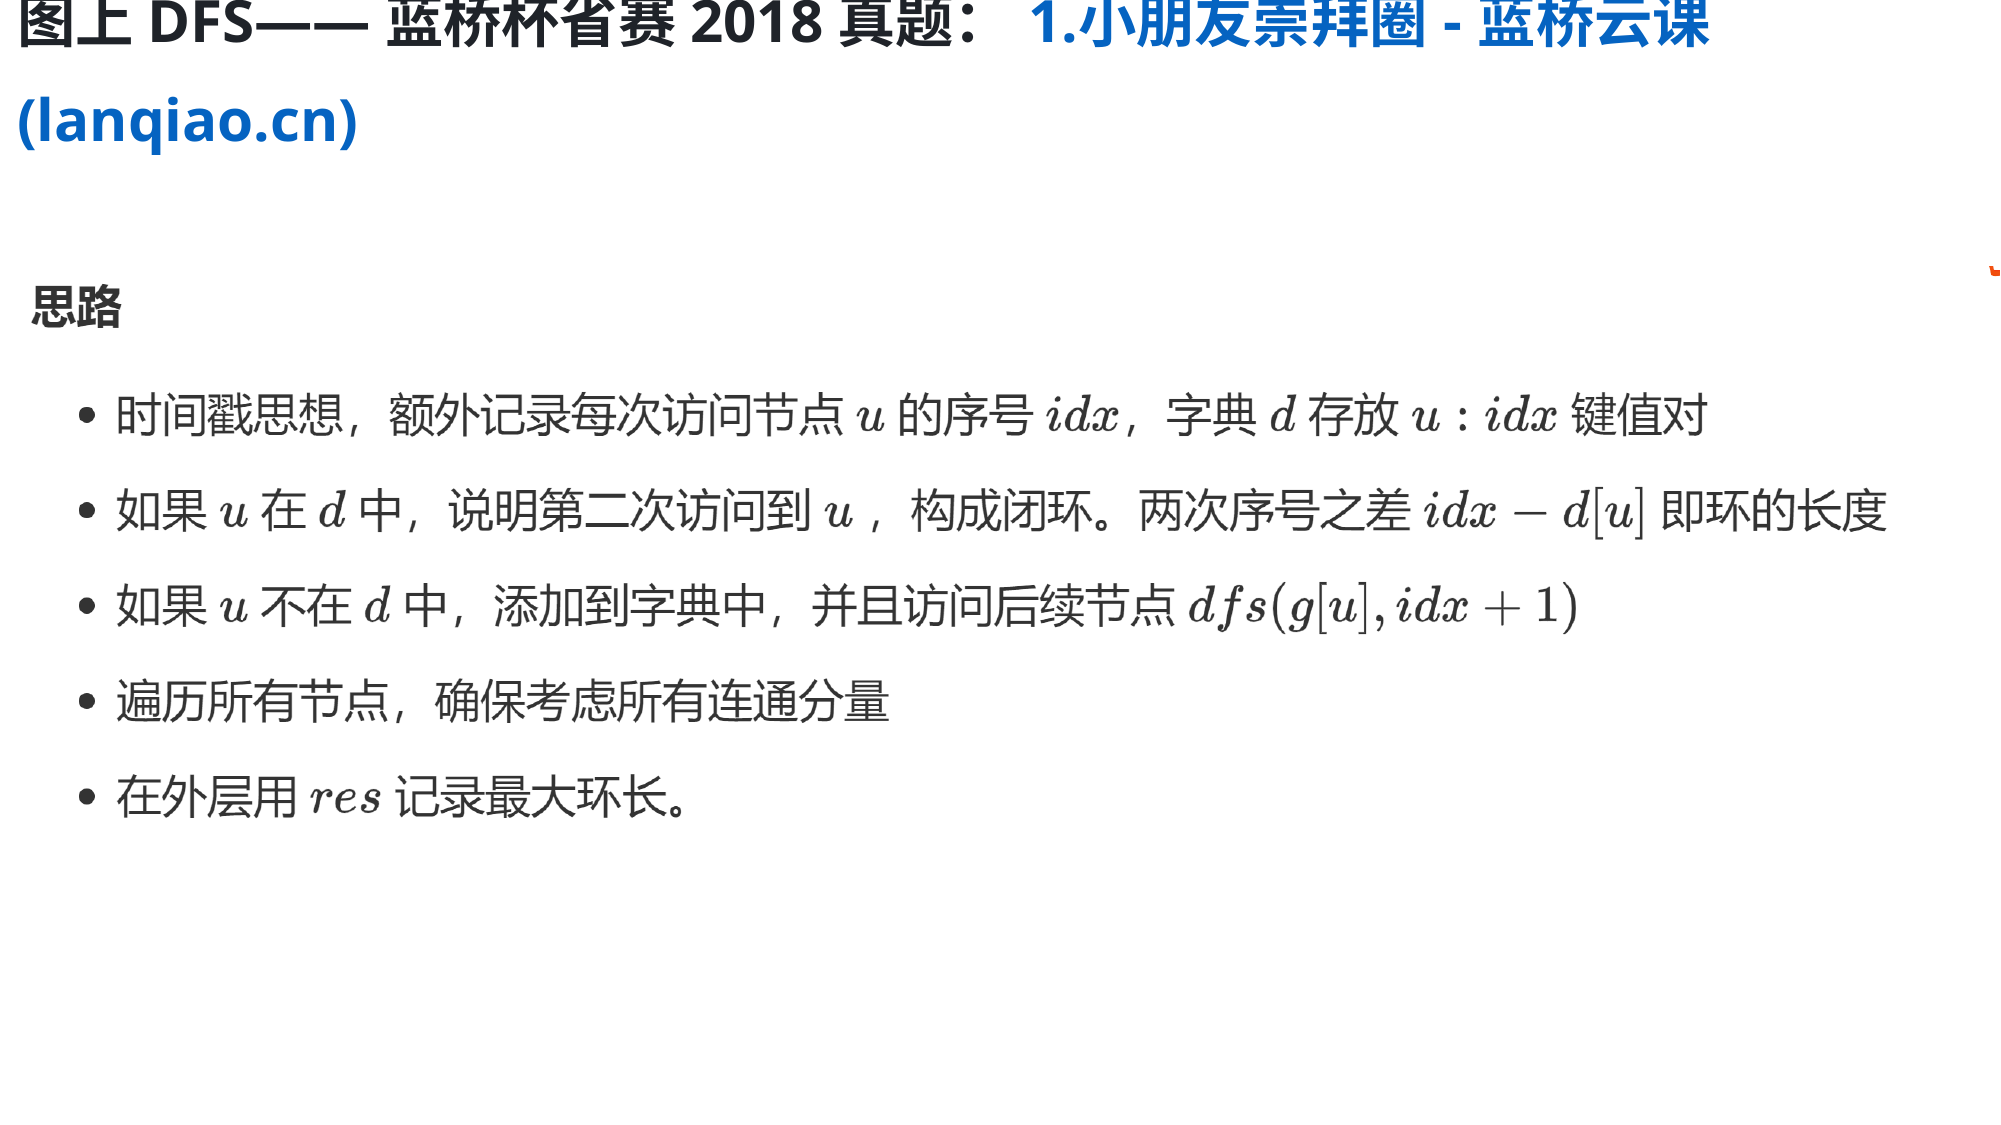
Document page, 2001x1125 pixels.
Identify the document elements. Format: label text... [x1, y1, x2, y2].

picture [0, 266, 2000, 859]
text_box 图上DFS——蓝桥杯省赛2018真题： 1.小朋友崇拜圈 - 蓝桥云课 (lanqiao.cn) [17, 0, 1920, 127]
